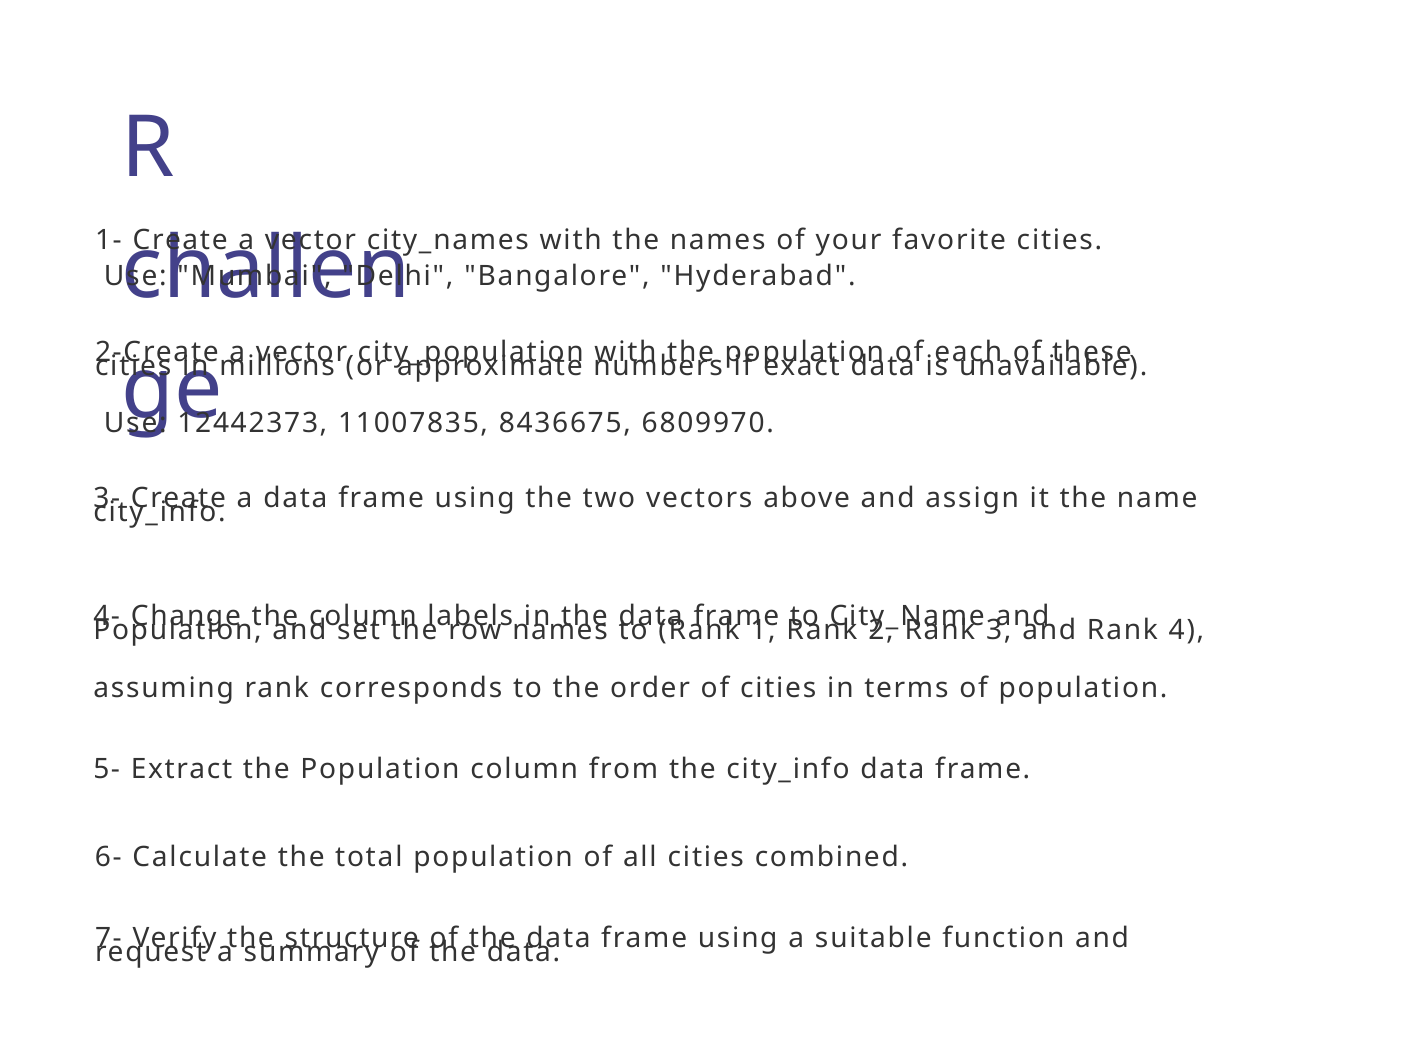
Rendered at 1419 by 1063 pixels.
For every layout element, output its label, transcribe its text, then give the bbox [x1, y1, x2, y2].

text_box 3- Create a data frame using the two vectors above and assign it the name city_info. [93, 442, 1298, 528]
text_box 1- Create a vector city_names with the names of your favorite cities. Use: "Mumbai", "Delhi", "Bangalore", "Hyderabad". [94, 218, 1313, 291]
text_box 6- Calculate the total population of all cities combined. [94, 801, 983, 873]
text_box 4- Change the column labels in the data frame to City_Name and Population, and set the row names to (Rank 1, Rank 2, Rank 3, and Rank 4), assuming rank corresponds to the order of cities in terms of population. [93, 560, 1313, 703]
text_box 7- Verify the structure of the data frame using a suitable function and request a summary of the data. [94, 882, 1266, 968]
text_box 2-Create a vector city_population with the population of each of these cities in millions (or approximate numbers if exact data is unavailable). Use: 12442373, 11007835, 8436675, 6809970. [94, 296, 1313, 439]
text_box 5- Extract the Population column from the city_info data frame. [93, 713, 1120, 784]
text_box R challenge [121, 73, 436, 218]
text_box R challenge [121, 291, 436, 296]
